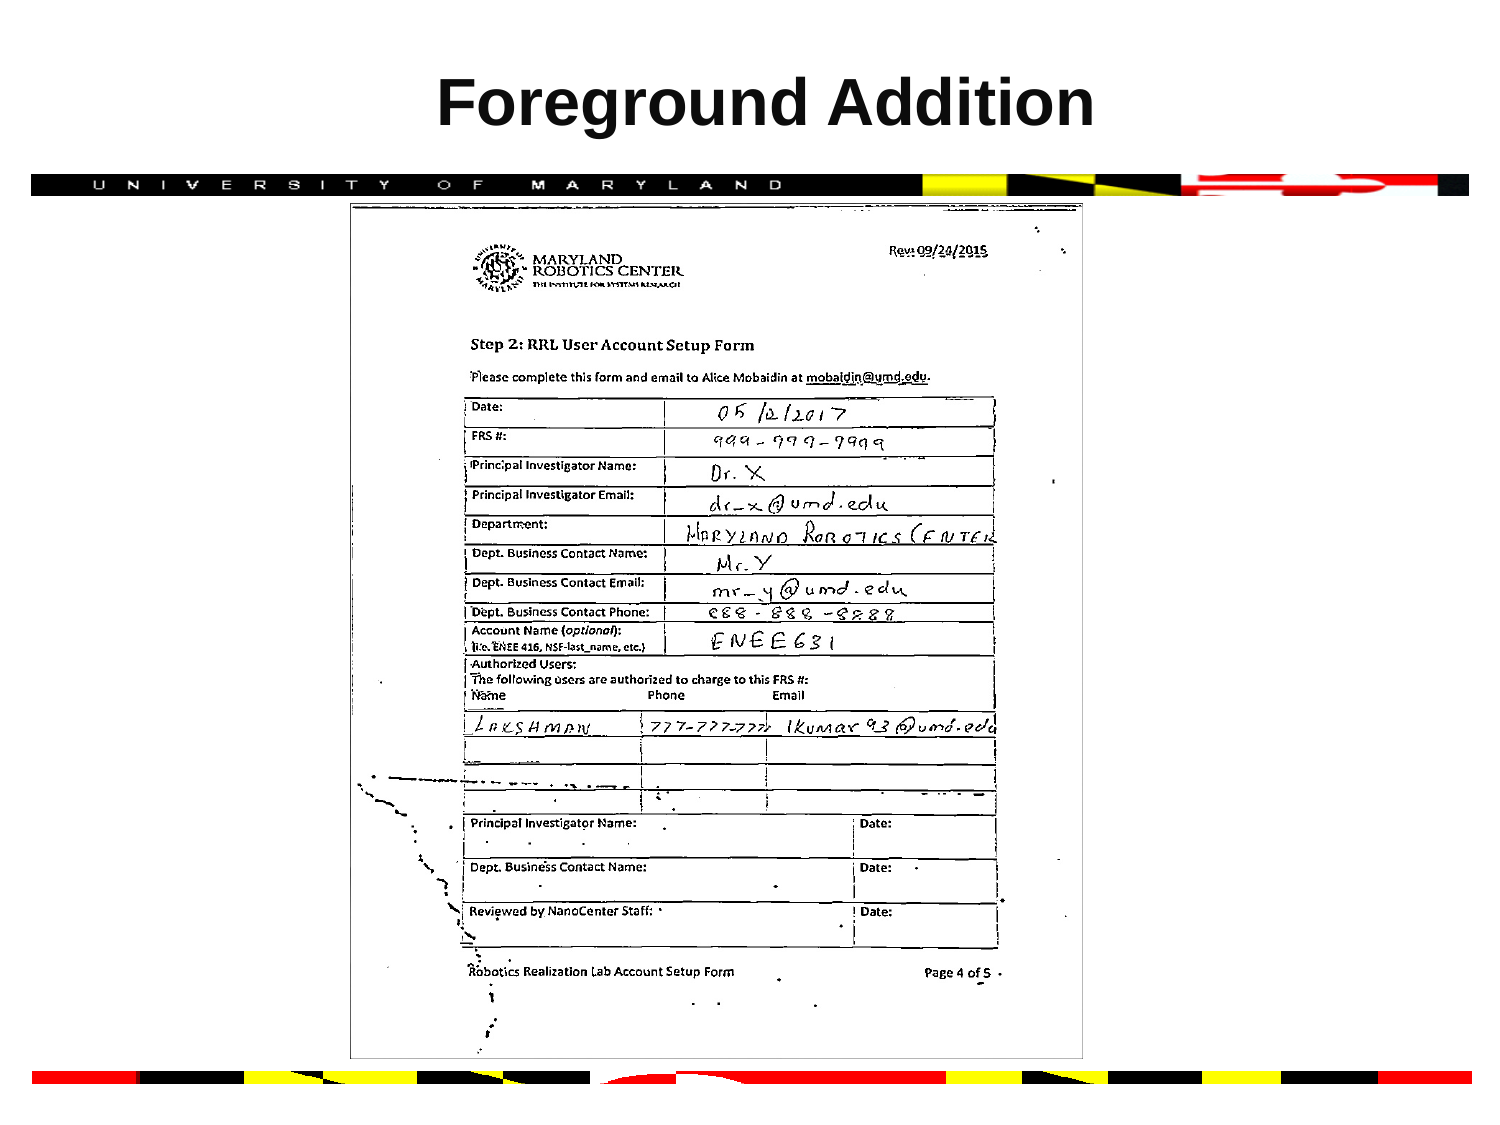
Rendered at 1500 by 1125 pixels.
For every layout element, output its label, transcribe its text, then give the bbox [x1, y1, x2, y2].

title Foreground Addition [157, 23, 1375, 175]
picture [32, 1071, 1472, 1084]
picture [31, 174, 1469, 196]
picture [349, 203, 1083, 1059]
text_box [62, 200, 1500, 313]
